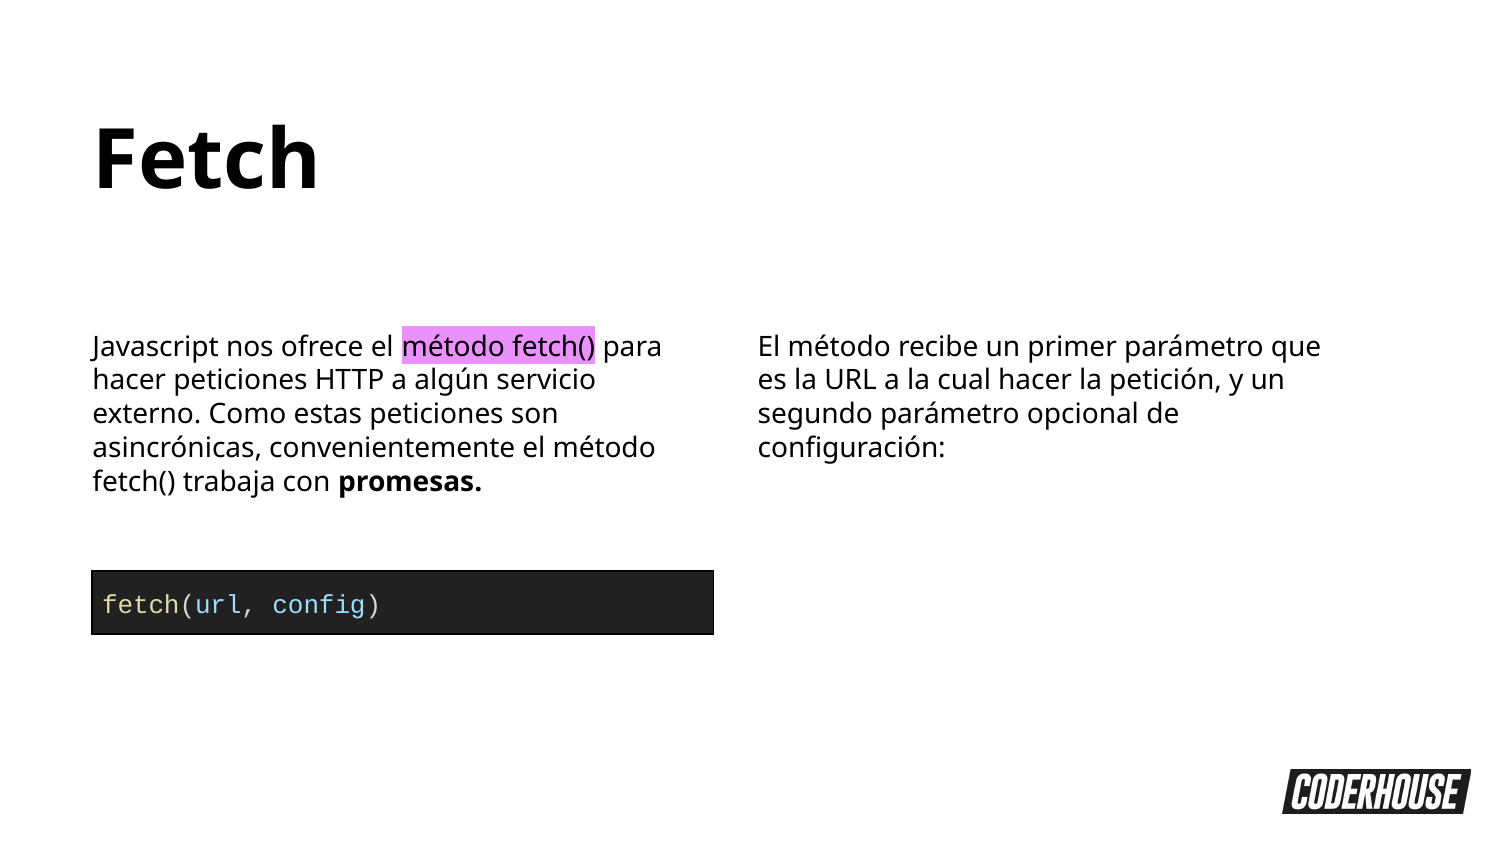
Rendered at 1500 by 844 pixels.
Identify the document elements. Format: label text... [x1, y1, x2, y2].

picture [1281, 769, 1471, 814]
text_box Javascript nos ofrece el método fetch() para hacer peticiones HTTP a algún servicio externo. Como estas peticiones son asincrónicas, convenientemente el método fetch() trabaja con promesas. [77, 312, 707, 512]
text_box El método recibe un primer parámetro que es la URL a la cual hacer la petición, y un segundo parámetro opcional de configuración: [742, 312, 1372, 478]
text_box Fetch [77, 101, 1414, 222]
table_header fetch(url, config) [93, 572, 713, 633]
